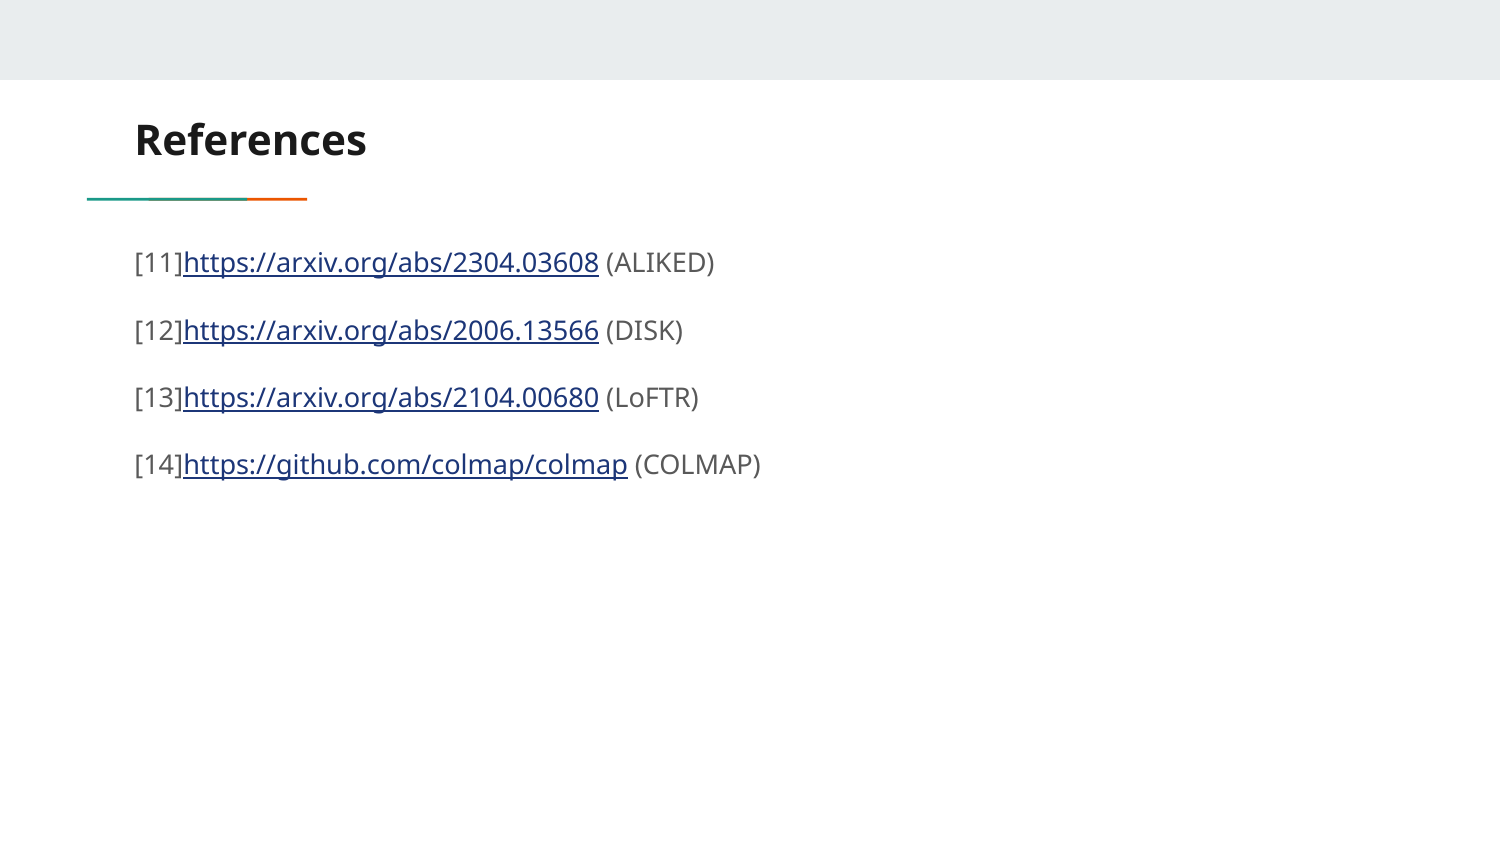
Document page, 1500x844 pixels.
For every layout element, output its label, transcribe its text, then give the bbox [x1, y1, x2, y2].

list [11]https://arxiv.org/abs/2304.03608 (ALIKED) [12]https://arxiv.org/abs/2006.13566 (DISK) [13]https://arxiv.org/abs/2104.00680 (LoFTR) [14]https://github.com/colmap/colmap (COLMAP) [119, 223, 1381, 827]
title References [119, 95, 1381, 183]
